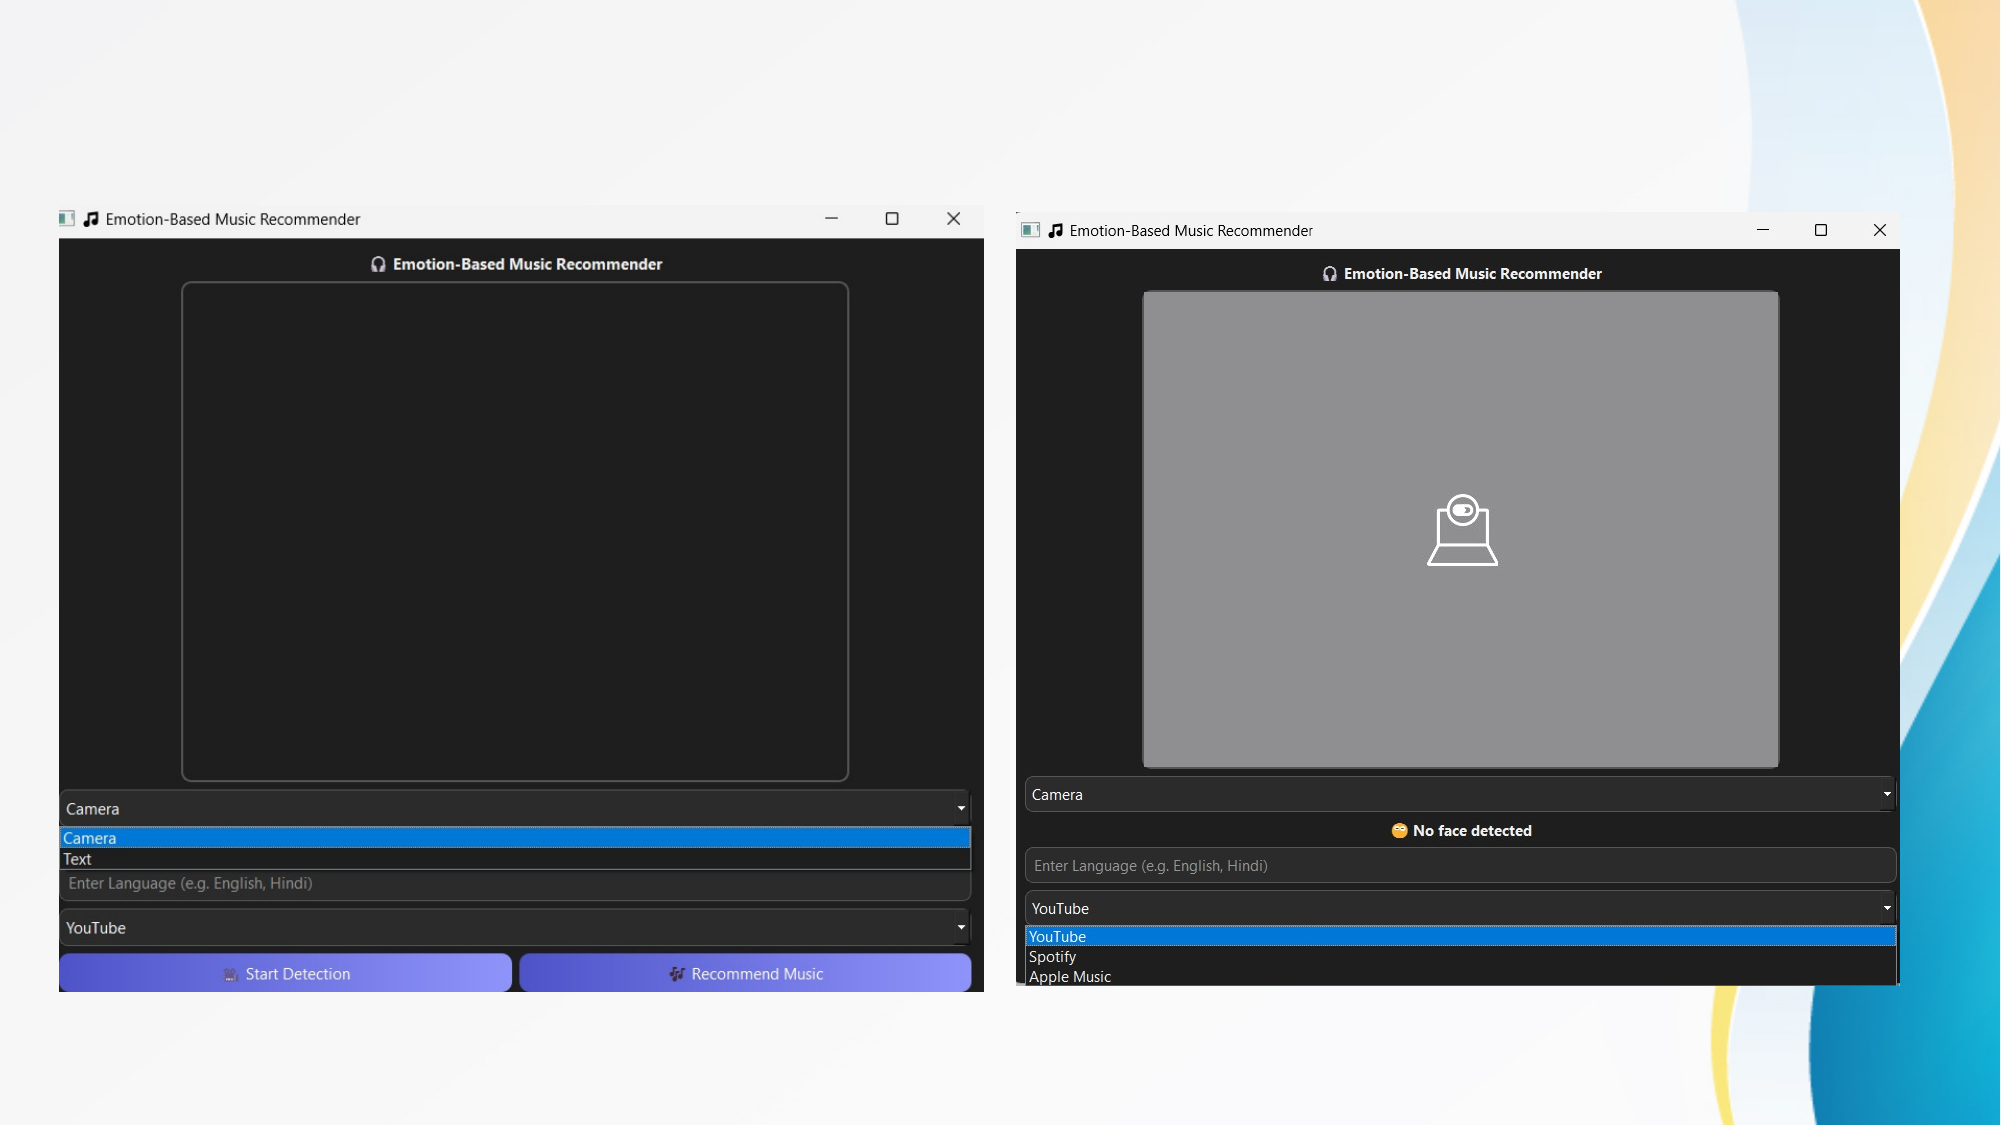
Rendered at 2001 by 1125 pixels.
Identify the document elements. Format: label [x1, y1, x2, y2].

list [1016, 212, 1900, 986]
picture [0, 0, 2001, 1125]
list [59, 205, 984, 992]
